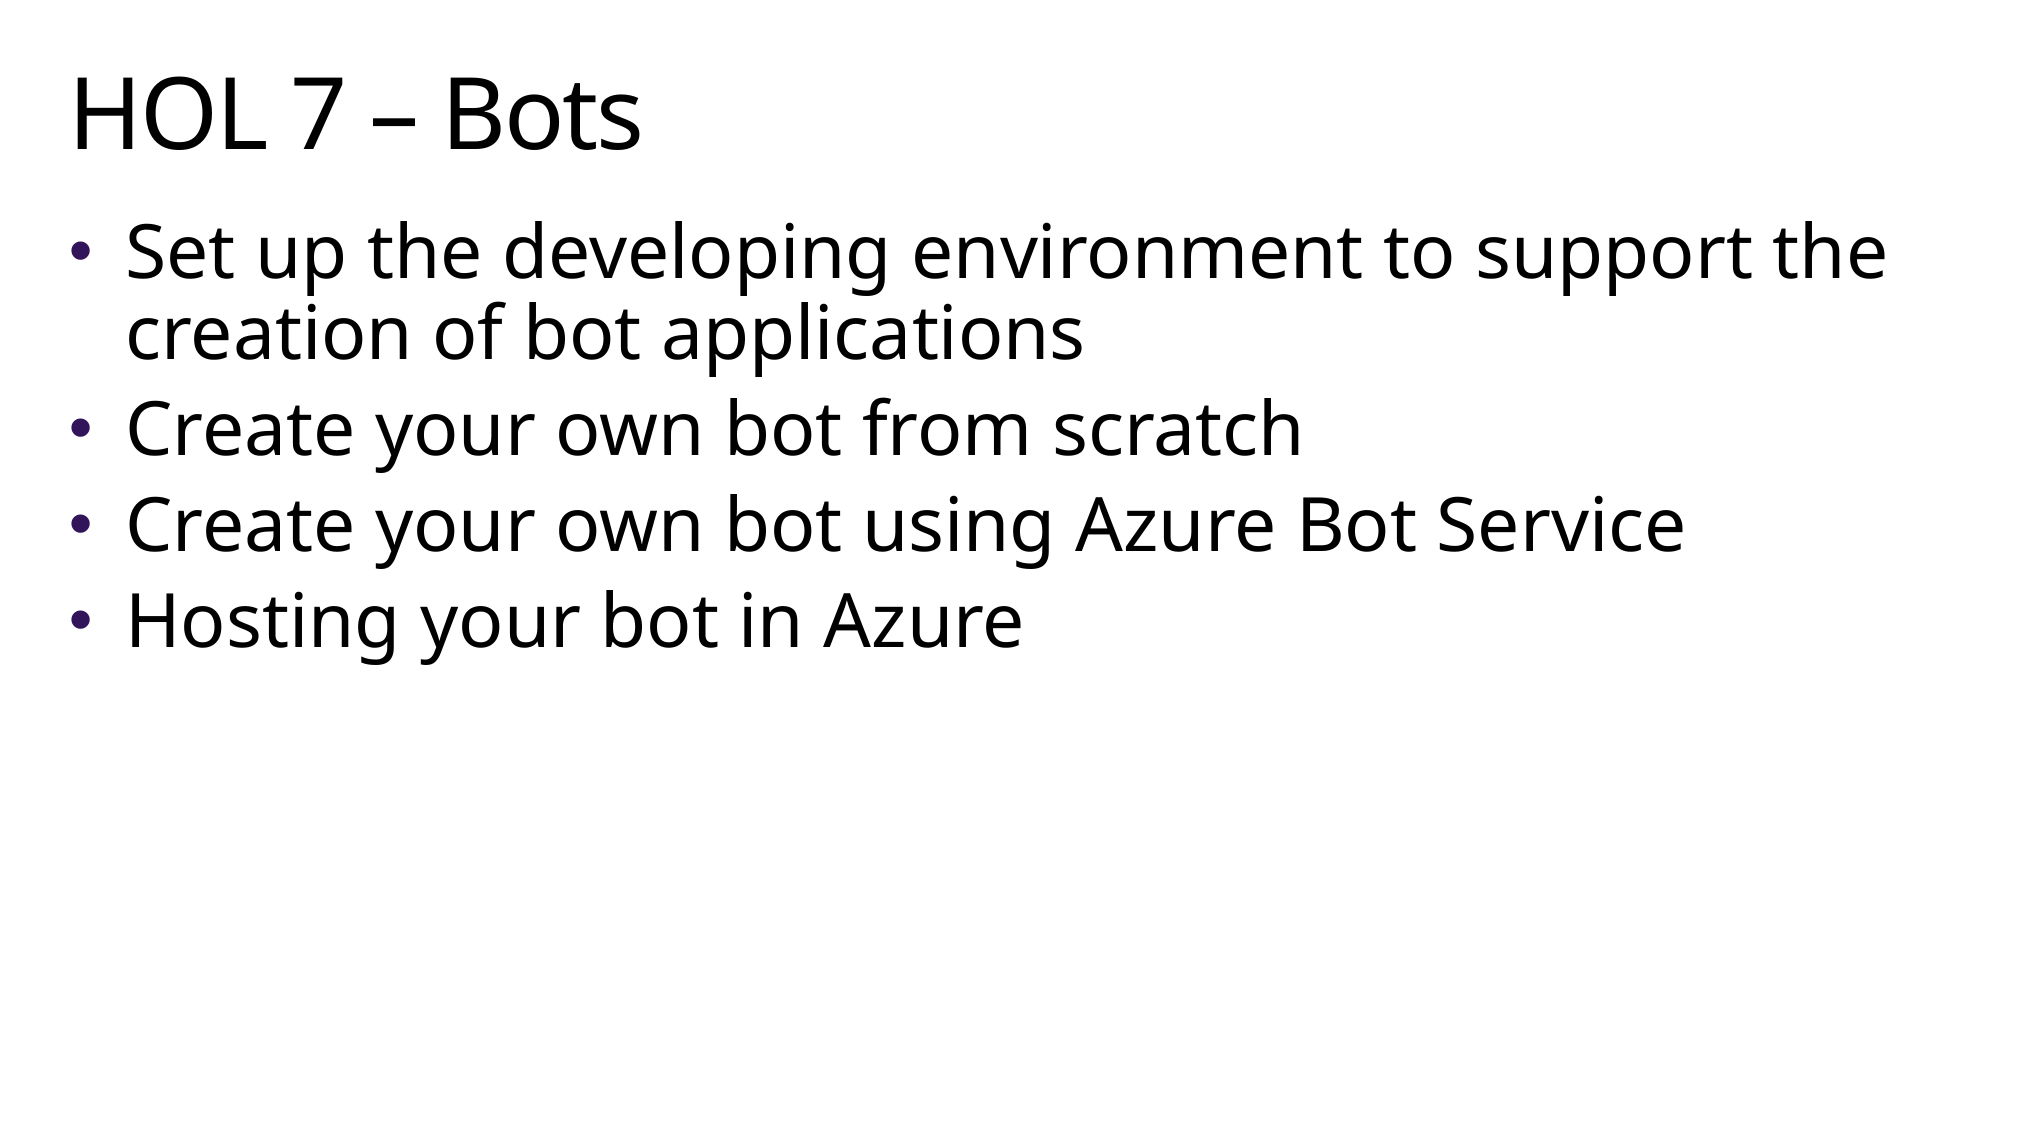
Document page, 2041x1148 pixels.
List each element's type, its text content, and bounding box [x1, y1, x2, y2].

title HOL 7 – Bots [45, 48, 1996, 199]
list Set up the developing environment to support the creation of bot applications Create your own bot from scratch Create your own bot using Azure Bot Service Hosting your bot in Azure [45, 199, 1996, 793]
